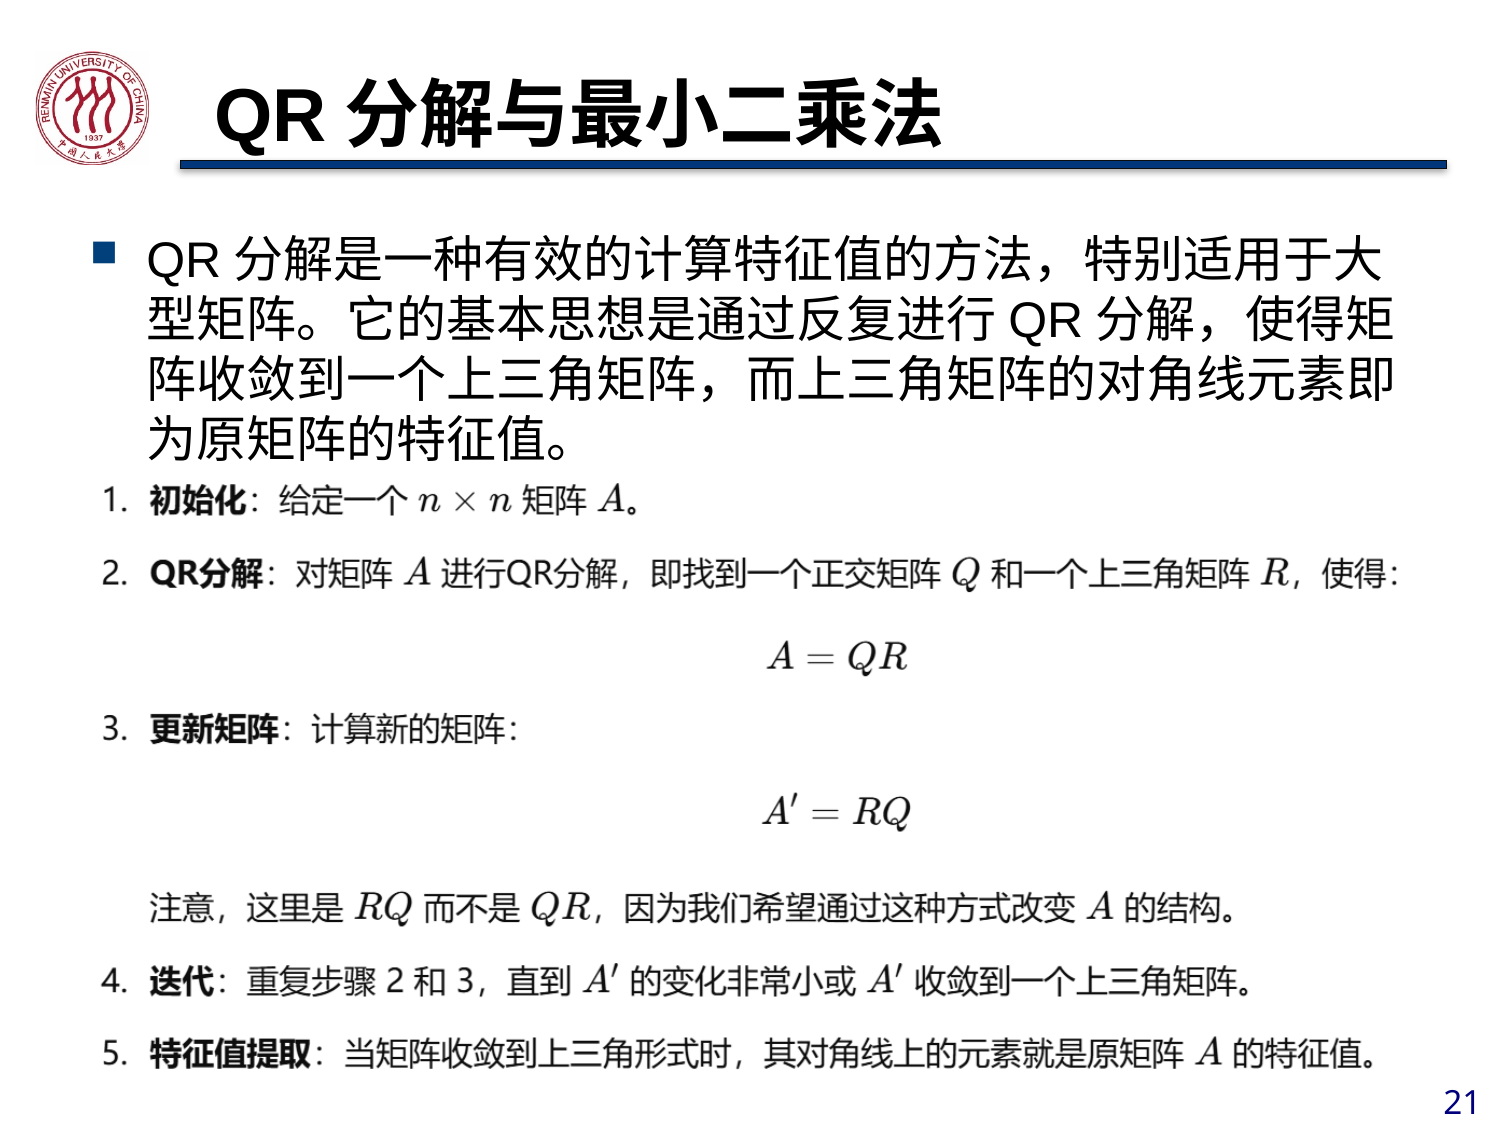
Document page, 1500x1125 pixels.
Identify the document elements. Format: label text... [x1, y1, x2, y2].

list QR分解是一种有效的计算特征值的方法，特别适用于大型矩阵。它的基本思想是通过反复进行QR分解，使得矩阵收敛到一个上三角矩阵，而上三角矩阵的对角线元素即为原矩阵的特征值。 [75, 219, 1425, 1094]
picture [75, 467, 1411, 1086]
title QR分解与最小二乘法 [198, 18, 1407, 205]
picture [35, 51, 149, 165]
